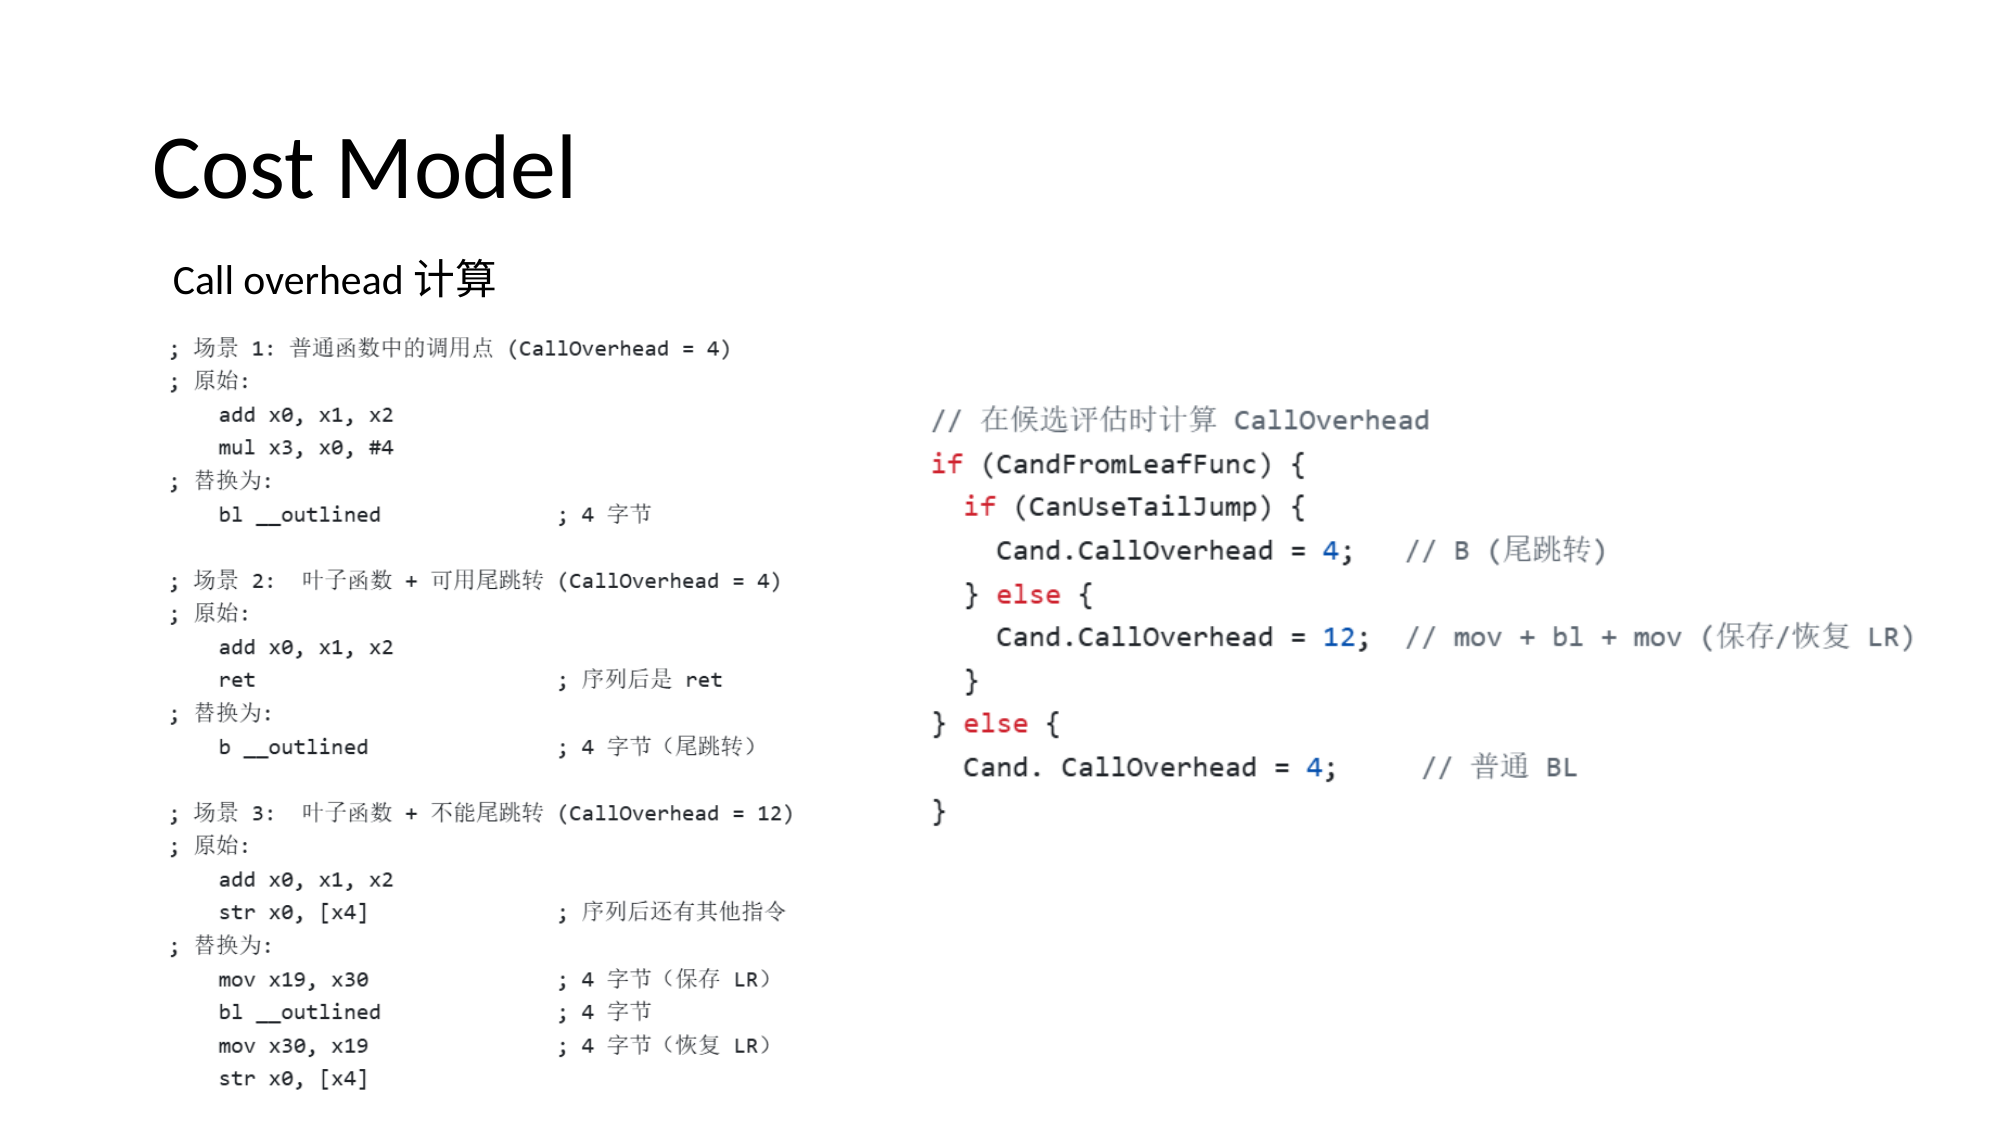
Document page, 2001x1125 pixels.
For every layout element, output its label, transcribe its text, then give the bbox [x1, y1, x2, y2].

picture [899, 379, 1924, 837]
picture [157, 310, 810, 1107]
title Cost Model [137, 59, 1863, 278]
text_box Call overhead计算 [158, 245, 825, 311]
